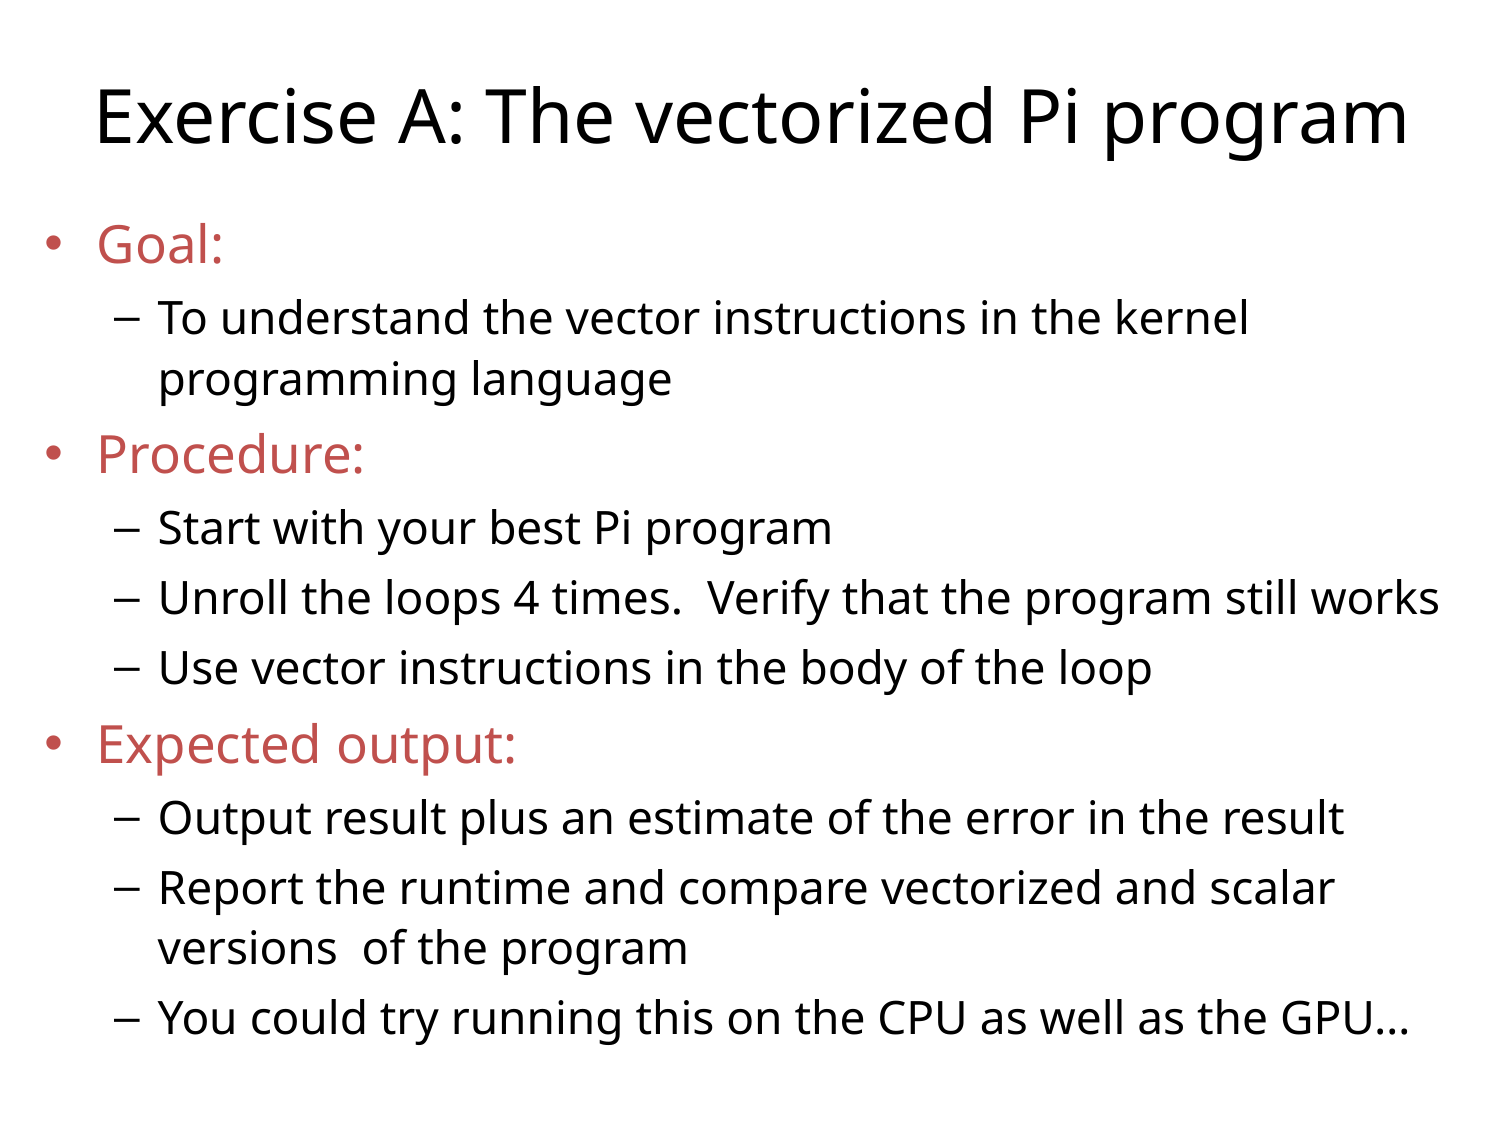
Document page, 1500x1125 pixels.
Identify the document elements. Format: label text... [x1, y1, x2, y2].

title Exercise A: The vectorized Pi program [5, 19, 1500, 208]
list Goal: To understand the vector instructions in the kernel programming language Procedure: Start with your best Pi program Unroll the loops 4 times. Verify that the program still works Use vector instructions in the body of the loop Expected output: Output result plus an estimate of the error in the result Report the runtime and compare vectorized and scalar versions of the program You could try running this on the CPU as well as the GPU… [29, 196, 1471, 1106]
